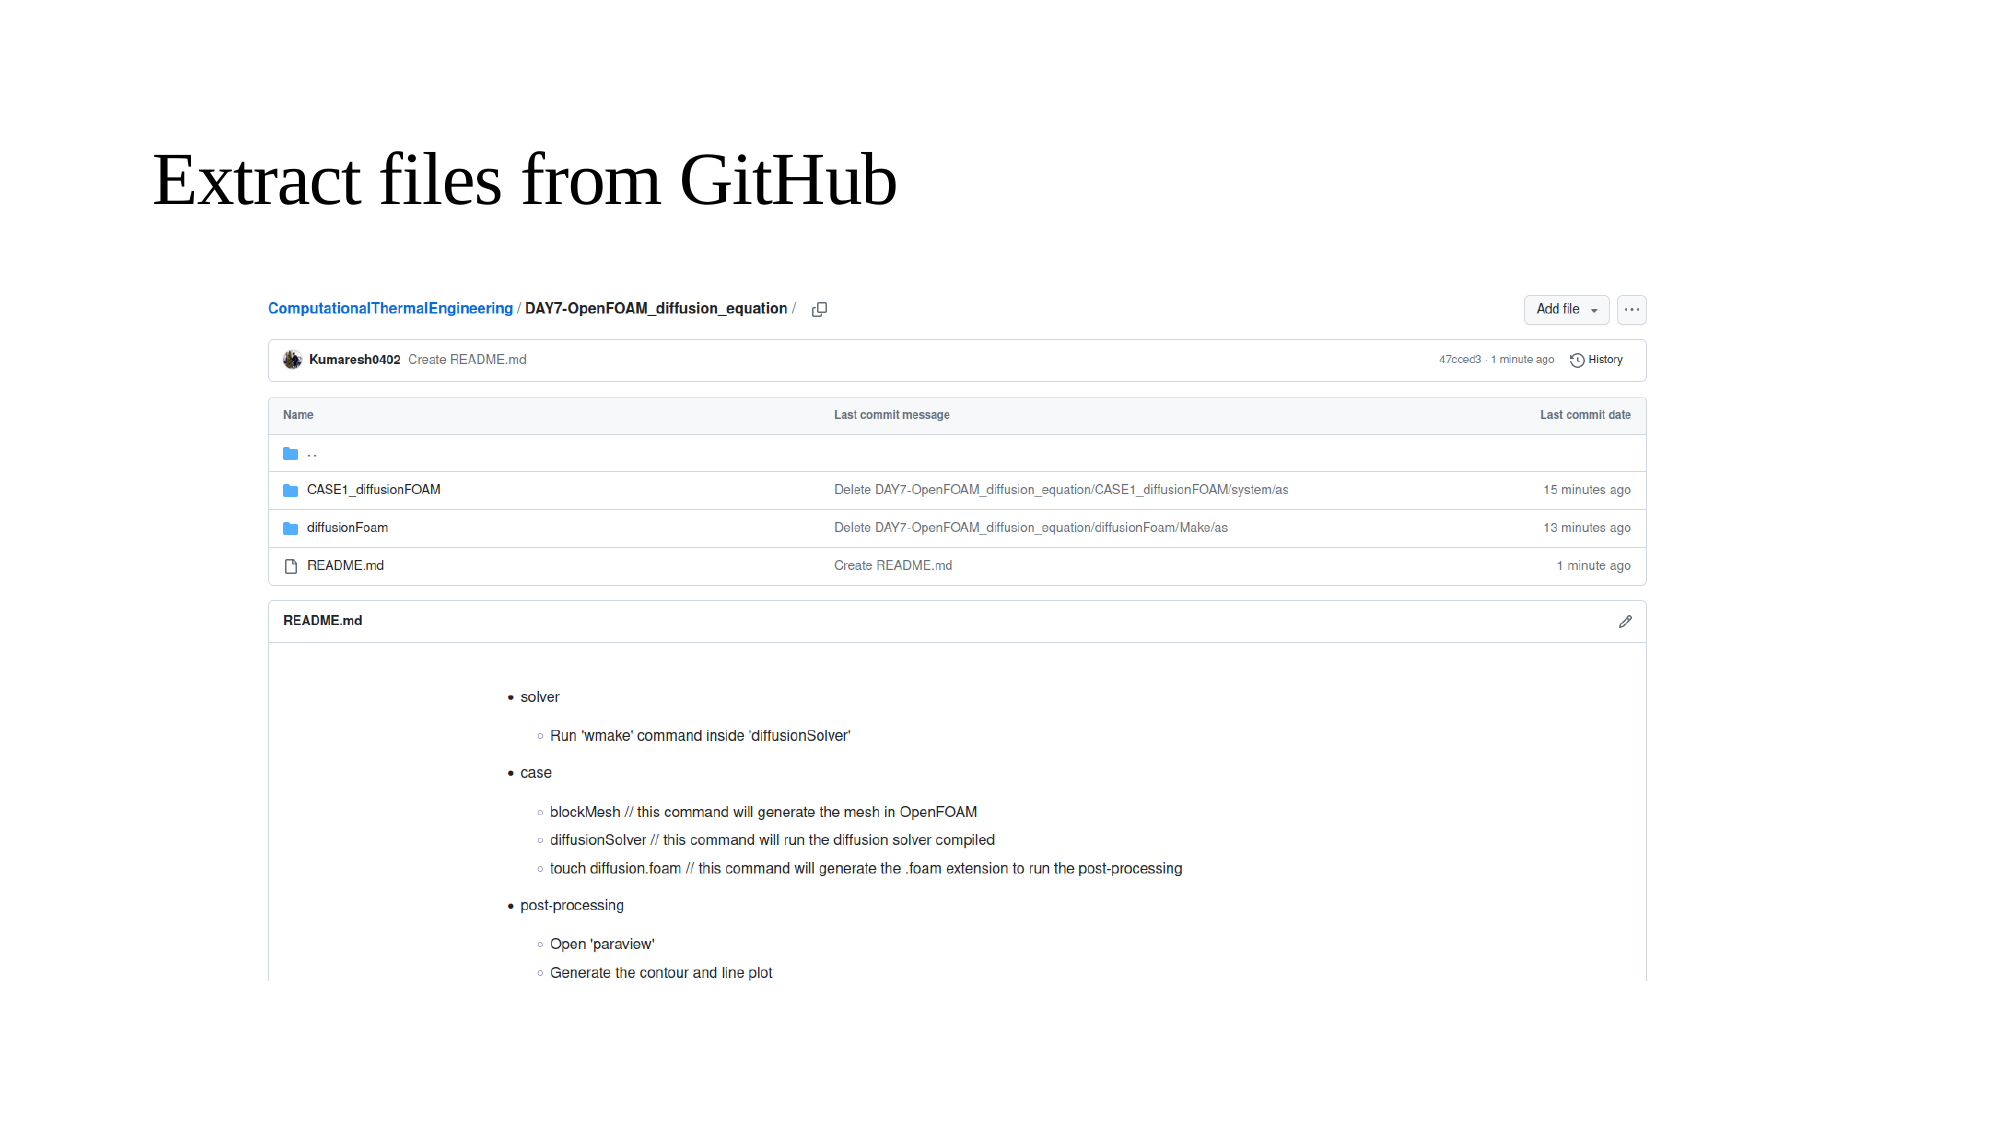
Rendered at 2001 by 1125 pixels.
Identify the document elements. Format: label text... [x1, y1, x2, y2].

text_box Extract files from GitHub [137, 59, 1347, 228]
picture [258, 290, 1651, 981]
